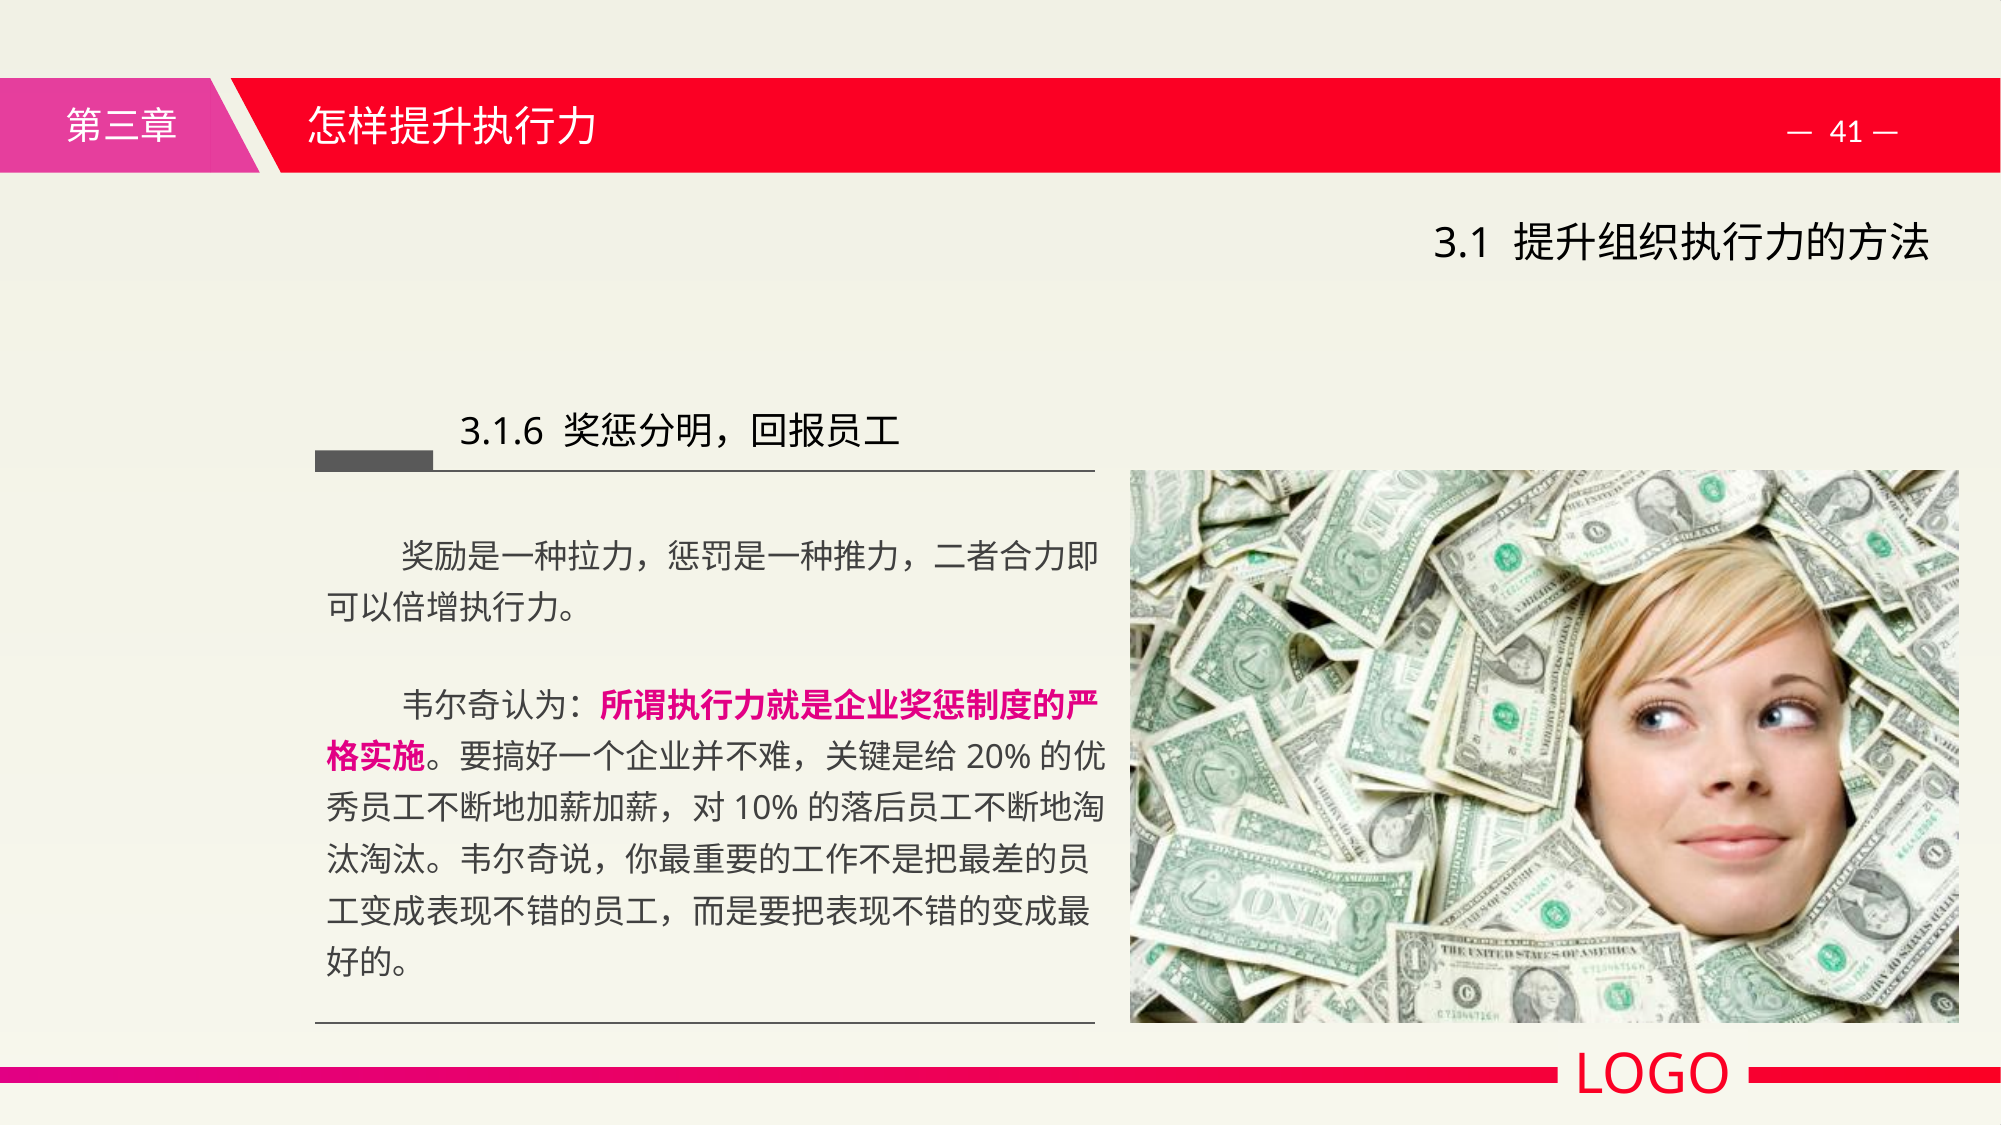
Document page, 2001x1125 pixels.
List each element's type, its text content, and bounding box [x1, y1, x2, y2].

picture [1129, 470, 1959, 1024]
text_box 奖励是一种拉力，惩罚是一种推力，二者合力即可以倍增执行力。 [311, 516, 1124, 634]
text_box 3.1.6 奖惩分明，回报员工 [445, 399, 1190, 460]
text_box 韦尔奇认为：所谓执行力就是企业奖惩制度的严格实施。要搞好一个企业并不难，关键是给20%的优秀员工不断地加薪加薪，对10%的落后员工不断地淘汰淘汰。韦尔奇说，你最重要的工作不是把最差的员工变成表现不错的员工，而是要把表现不错的变成最好的。 [311, 664, 1124, 989]
text_box [313, 448, 435, 473]
